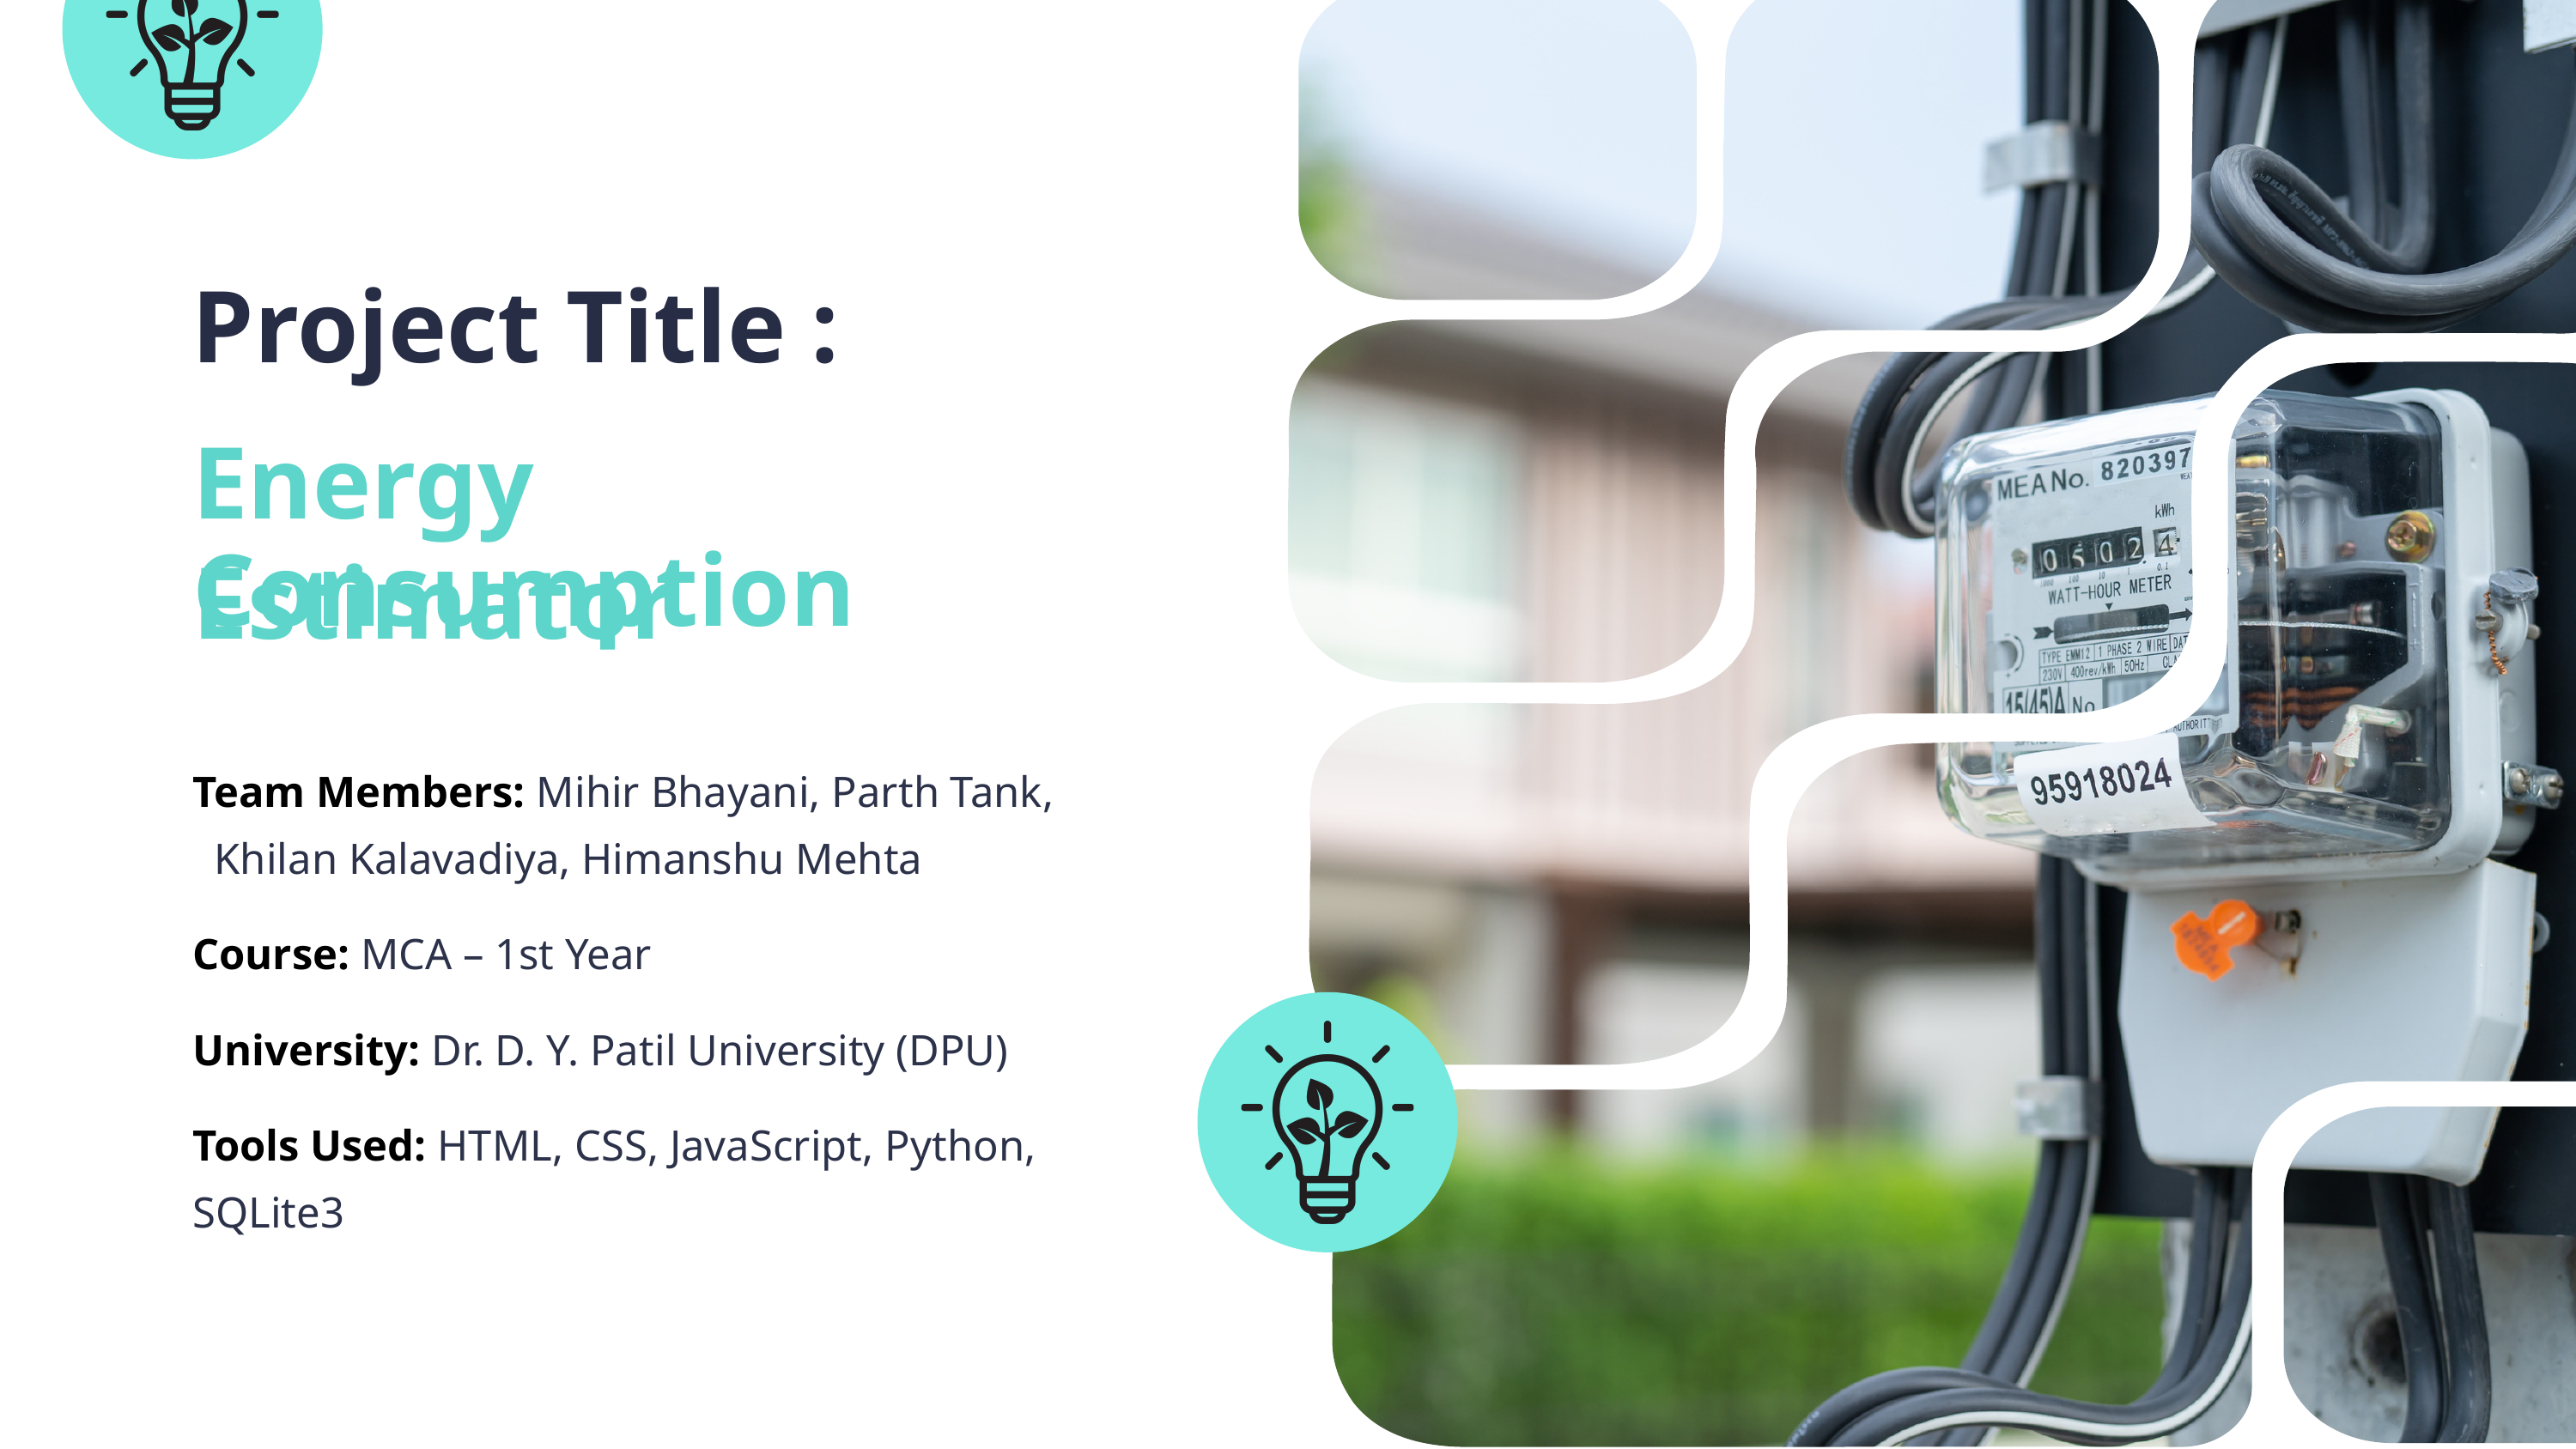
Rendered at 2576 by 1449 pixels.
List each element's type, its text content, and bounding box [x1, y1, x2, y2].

text_box Project Title : [192, 275, 869, 384]
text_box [1287, 0, 2576, 1449]
text_box Team Members: Mihir Bhayani, Parth Tank, Khilan Kalavadiya, Himanshu Mehta Course: MCA – 1st Year University: Dr. D. Y. Patil University (DPU) Tools Used: HTML, CSS, JavaScript, Python, SQLite3 [192, 749, 1103, 1236]
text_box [191, 425, 1198, 664]
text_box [1197, 991, 1458, 1253]
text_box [62, 0, 323, 160]
